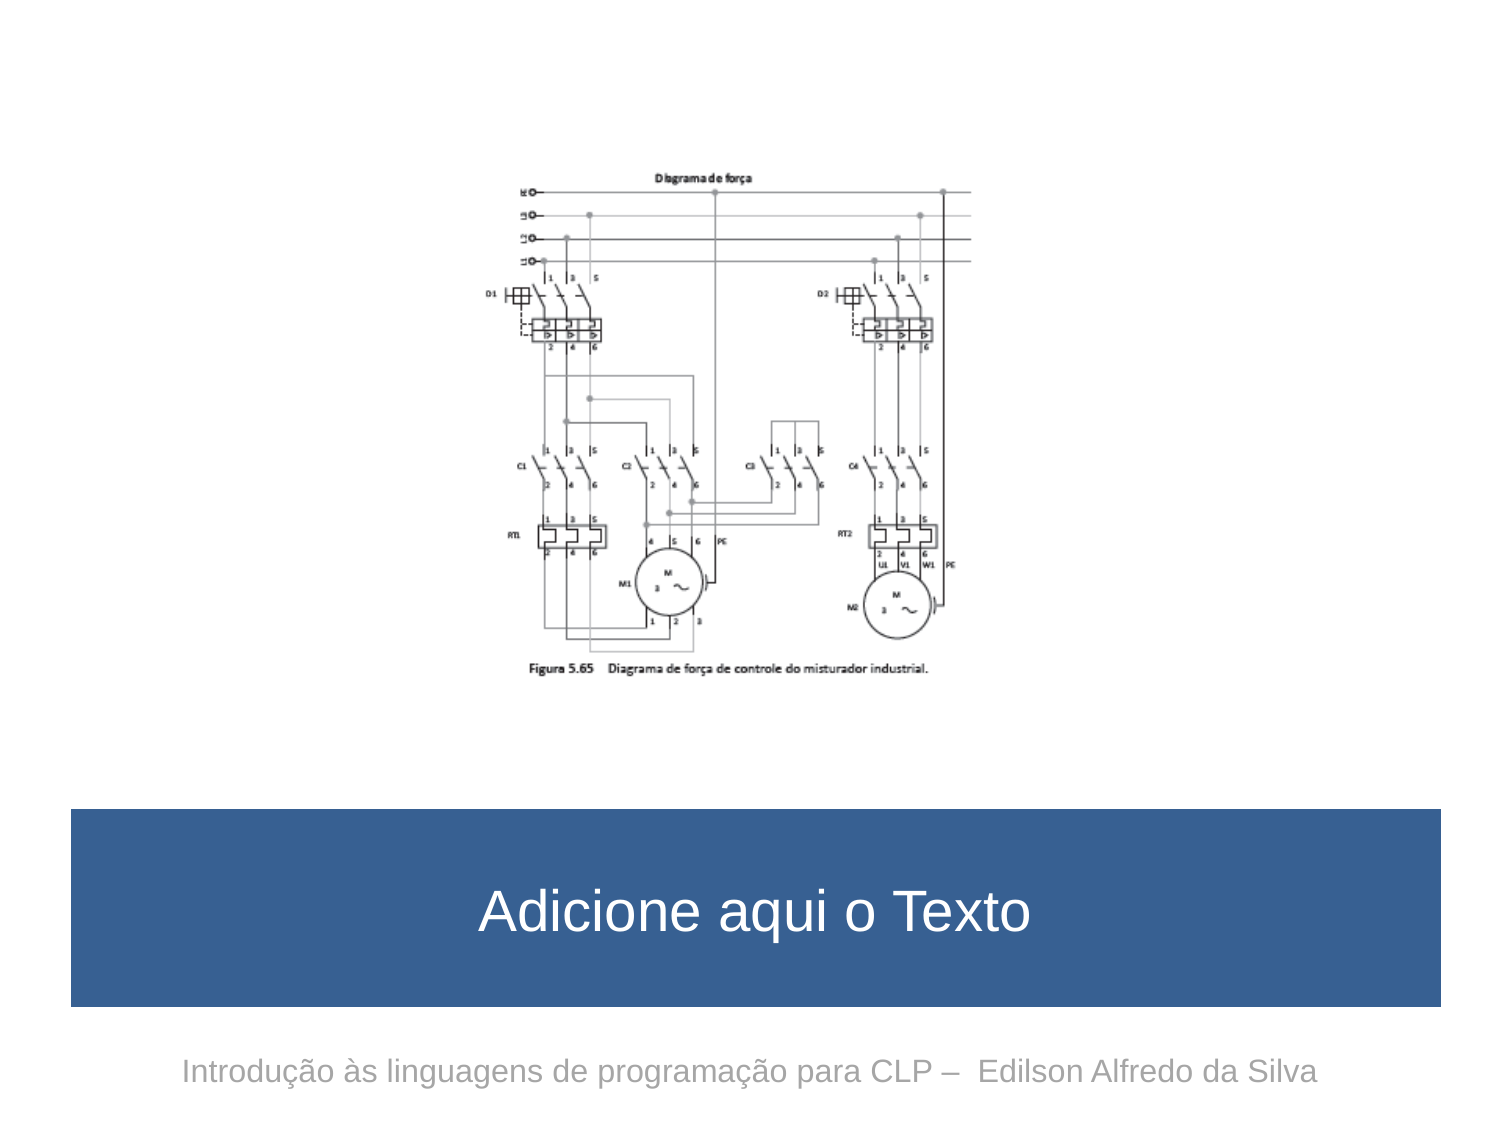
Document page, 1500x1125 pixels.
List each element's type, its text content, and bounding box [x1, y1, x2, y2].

picture [466, 148, 998, 692]
text_box Adicione aqui o Texto [70, 808, 1442, 1008]
footer Introdução às linguagens de programação para CLP – Edilson Alfredo da Silva [0, 1042, 1500, 1103]
